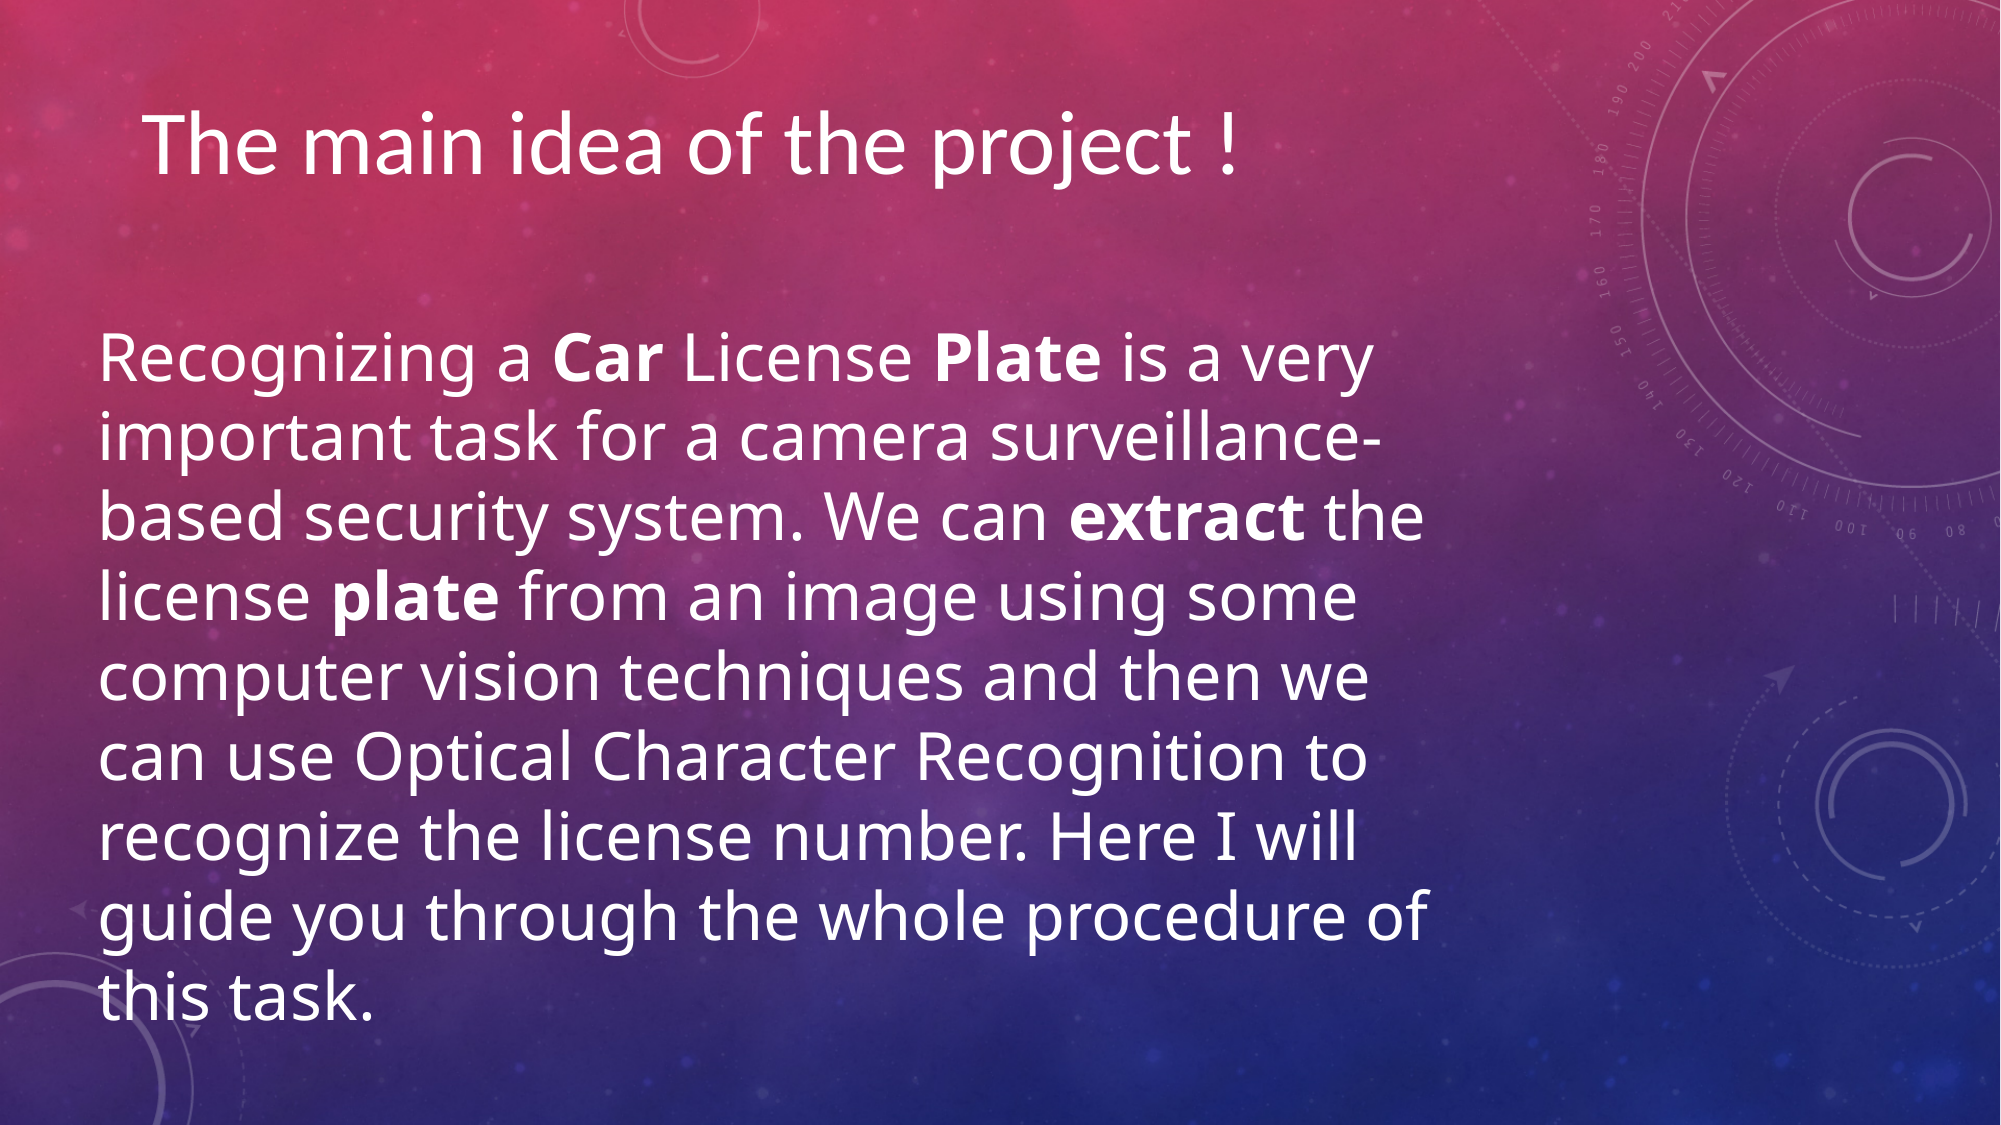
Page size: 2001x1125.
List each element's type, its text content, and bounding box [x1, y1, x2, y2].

text_box The main idea of the project ! [99, 75, 1499, 201]
picture [0, 0, 2001, 1125]
text_box Recognizing a Car License Plate is a very important task for a camera surveillance-based security system. We can extract the license plate from an image using some computer vision techniques and then we can use Optical Character Recognition to recognize the license number. Here I will guide you through the whole procedure of this task. [82, 306, 1452, 1042]
